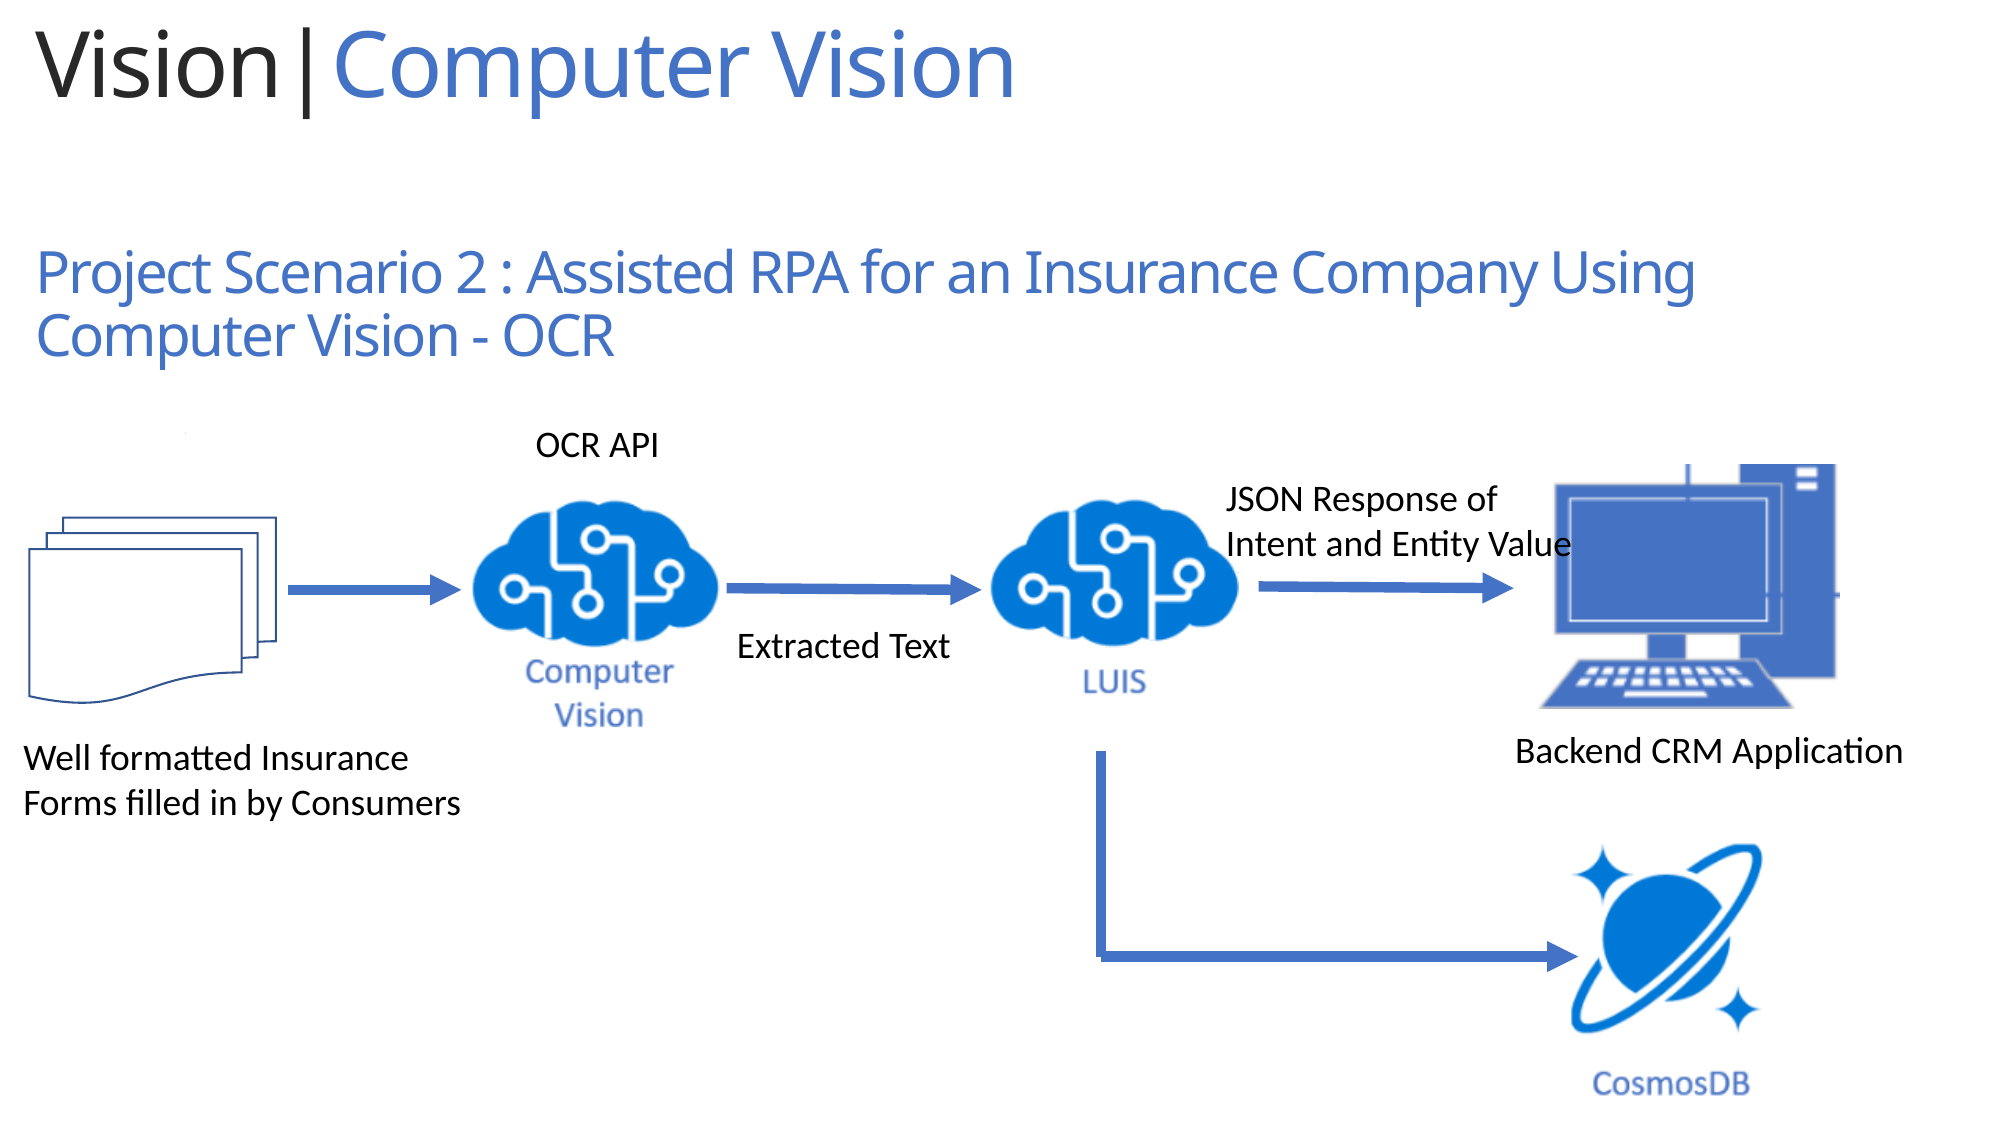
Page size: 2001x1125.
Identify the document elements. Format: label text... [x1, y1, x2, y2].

text_box JSON Response of Intent and Entity Value [1239, 466, 1532, 572]
text_box Vision|Computer Vision Project Scenario 2 : Assisted RPA for an Insurance Company Using Computer Vision - OCR . [20, 11, 1937, 1049]
picture [1548, 800, 1785, 1116]
text_box Backend CRM Application [1500, 718, 1920, 779]
text_box Well formatted Insurance Forms filled in by Consumers [8, 725, 478, 830]
picture [472, 450, 754, 771]
picture [1532, 464, 1840, 709]
picture [944, 464, 1239, 712]
text_box Extracted Text [754, 613, 944, 673]
text_box [28, 516, 277, 704]
text_box OCR API [520, 413, 675, 450]
